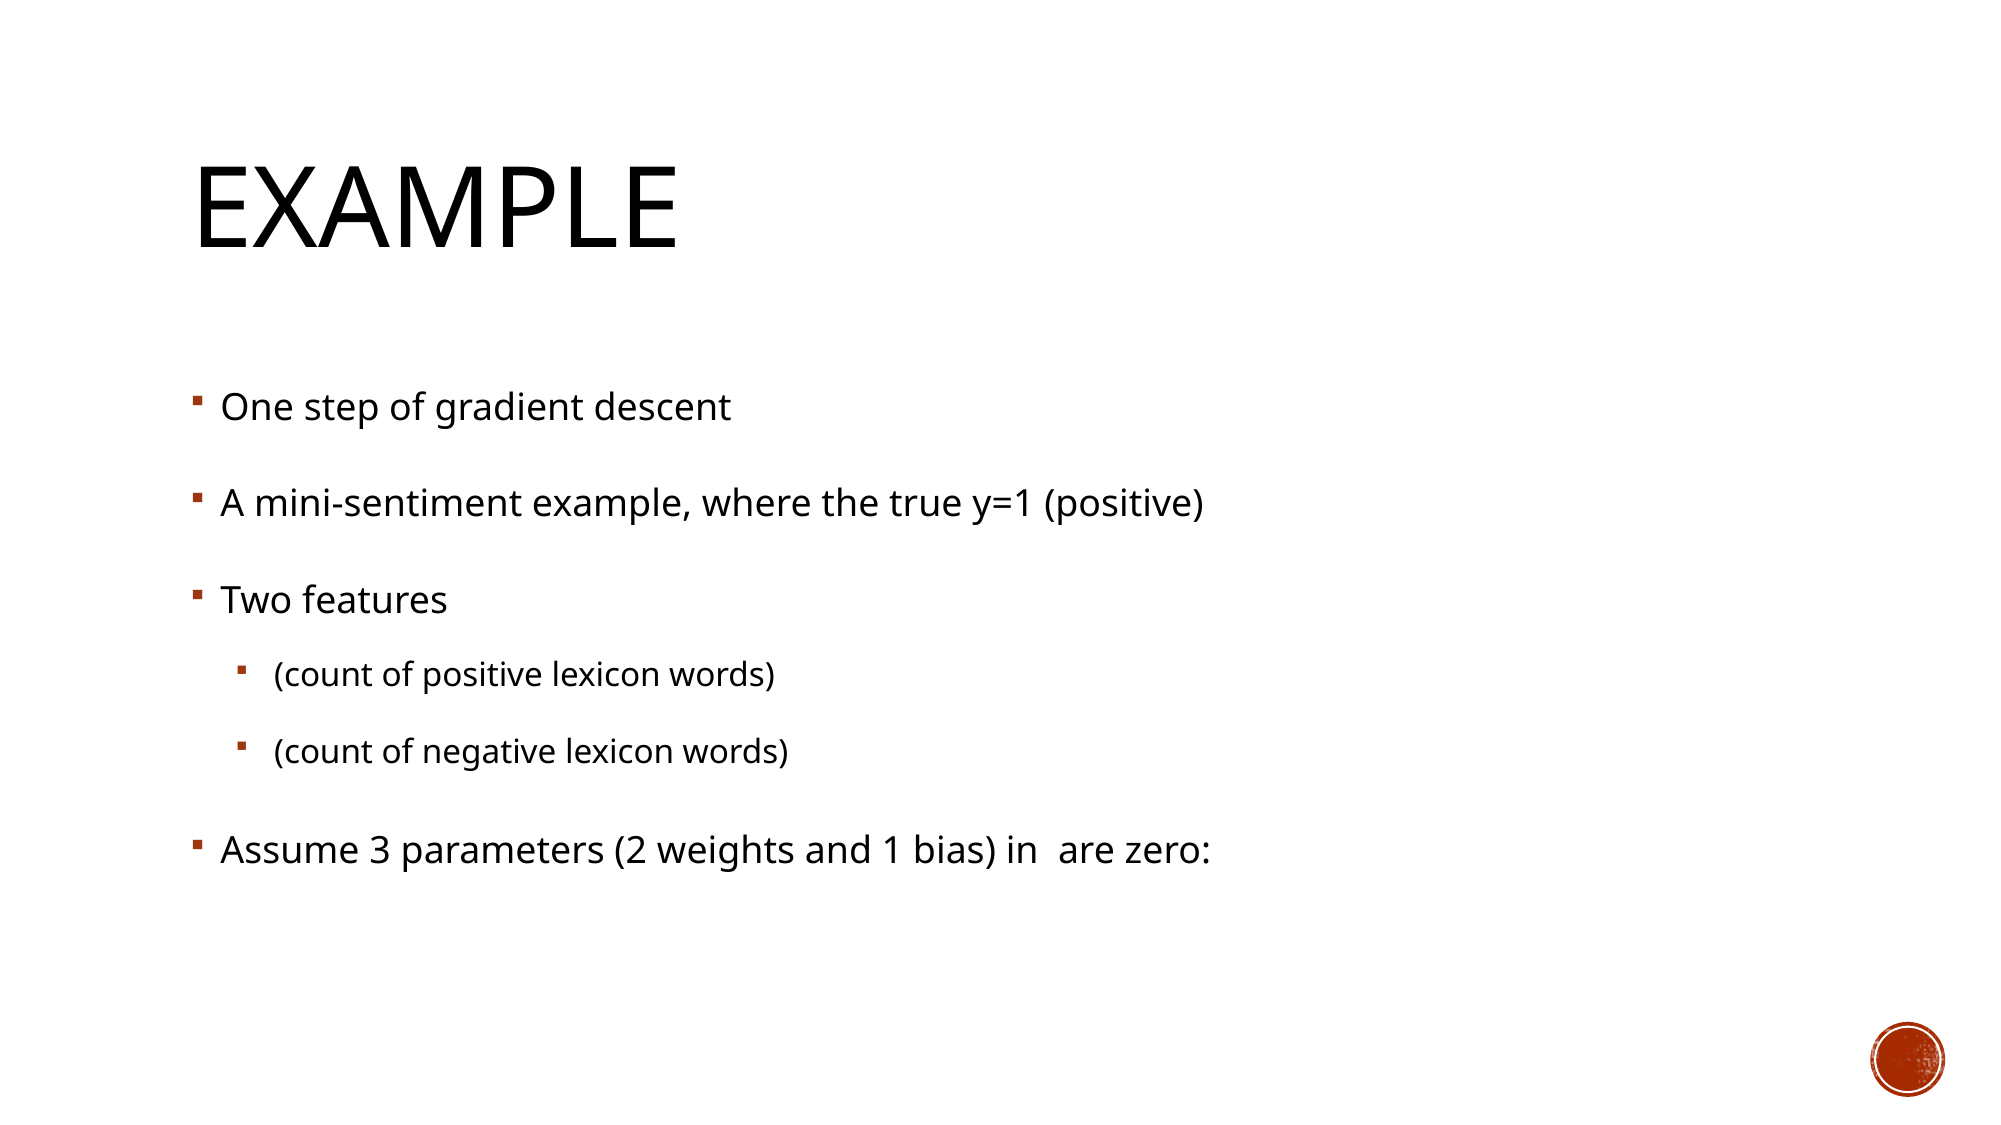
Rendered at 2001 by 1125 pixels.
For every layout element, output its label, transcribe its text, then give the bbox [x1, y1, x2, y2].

title Example [175, 79, 1826, 344]
